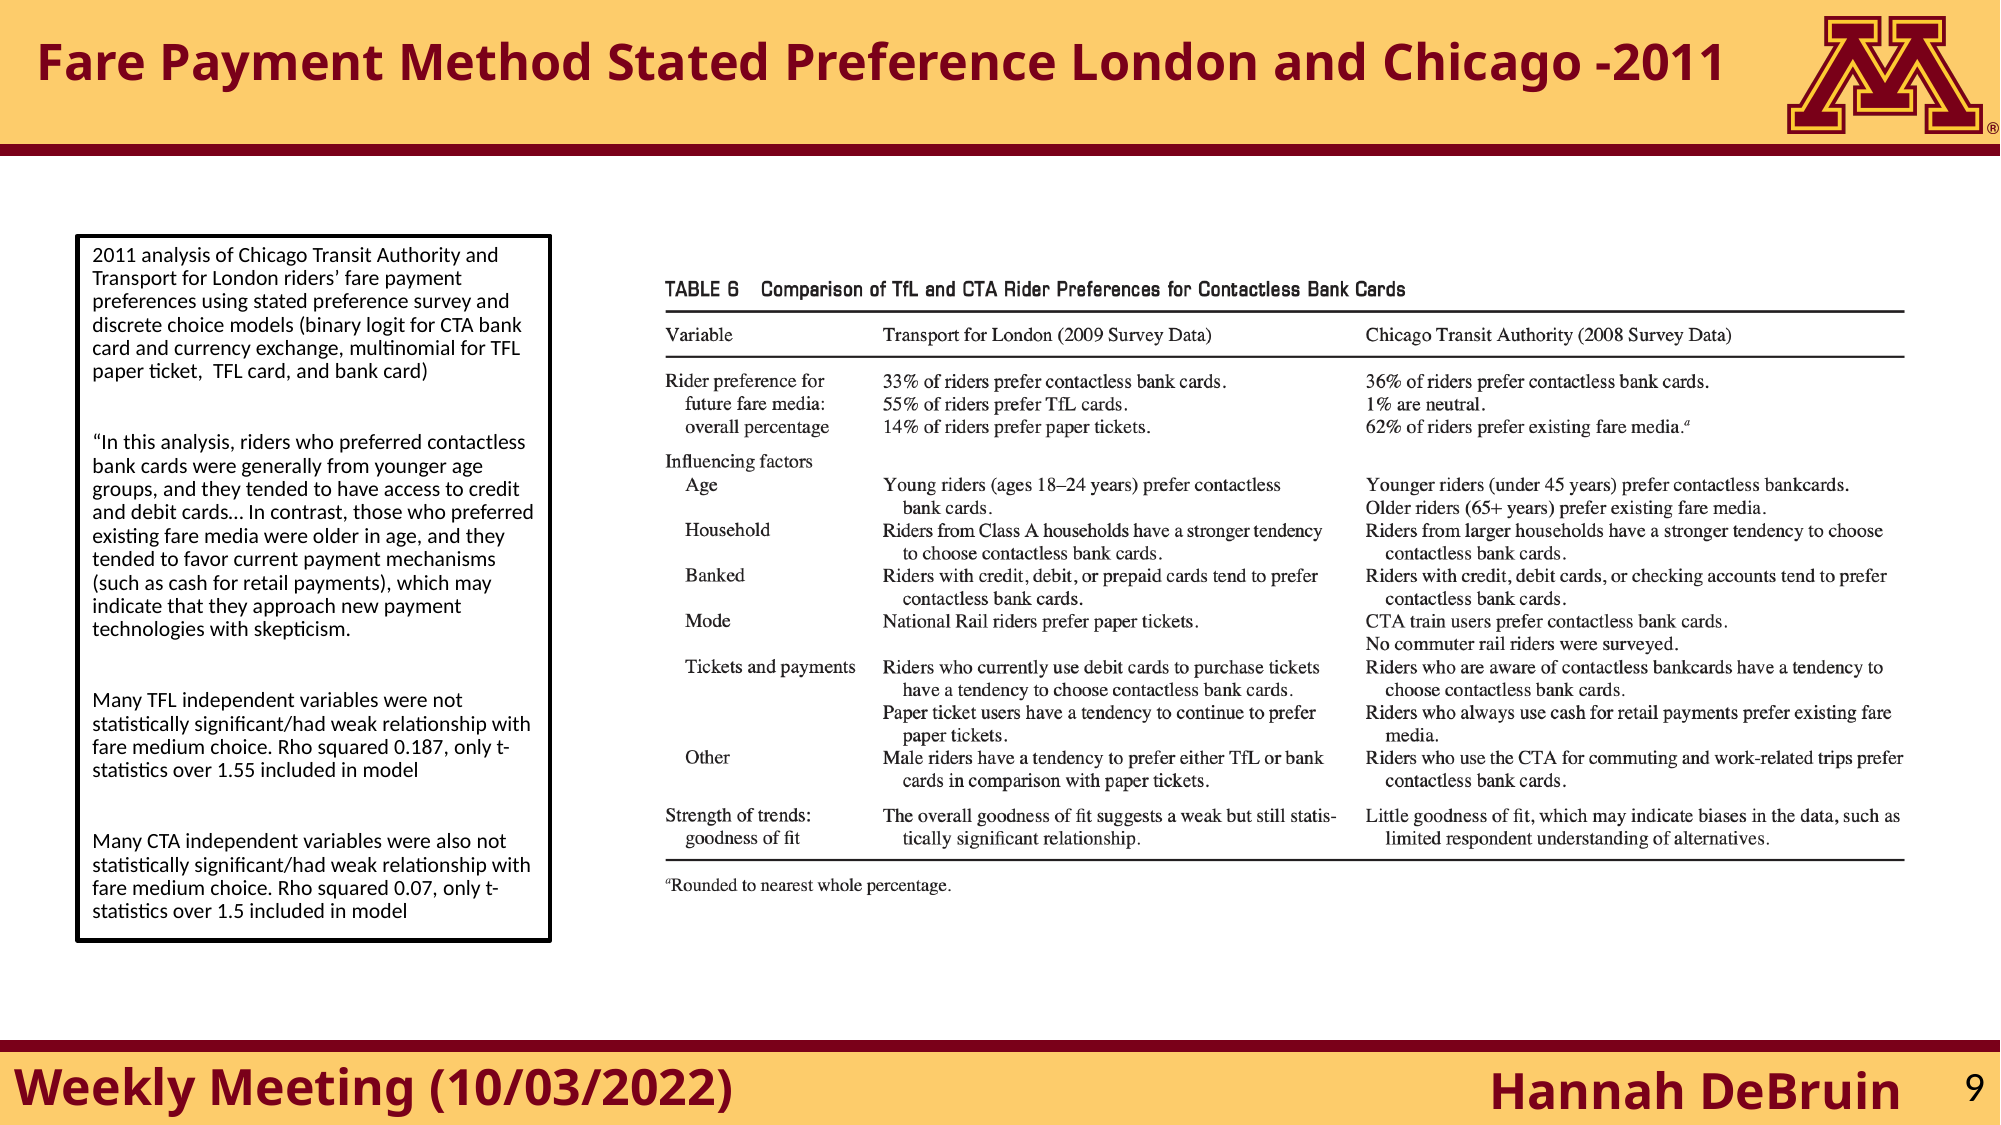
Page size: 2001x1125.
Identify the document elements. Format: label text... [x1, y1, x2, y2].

text_box Fare Payment Method Stated Preference London and Chicago -2011 [21, 29, 1749, 144]
text_box Weekly Meeting (10/03/2022) [0, 1053, 1000, 1125]
list 2011 analysis of Chicago Transit Authority and Transport for London riders’ fare payment preferences using stated preference survey and discrete choice models (binary logit for CTA bank card and currency exchange, multinomial for TFL paper ticket, TFL card, and bank card) “In this analysis, riders who preferred contactless bank cards were generally from younger age groups, and they tended to have access to credit and debit cards… In contrast, those who preferred existing fare media were older in age, and they tended to favor current payment mechanisms (such as cash for retail payments), which may indicate that they approach new payment technologies with skepticism. Many TFL independent variables were not statistically significant/had weak relationship with fare medium choice. Rho squared 0.187, only t-statistics over 1.55 included in model Many CTA independent variables were also not statistically significant/had weak relationship with fare medium choice. Rho squared 0.07, only t-statistics over 1.5 included in model [77, 235, 551, 941]
slide_number 9 [1550, 1052, 2000, 1125]
text_box [0, 1052, 1550, 1125]
text_box [0, 0, 2000, 144]
picture [1786, 14, 2000, 136]
picture [647, 269, 1923, 897]
text_box Hannah DeBruin [1249, 1053, 1550, 1125]
